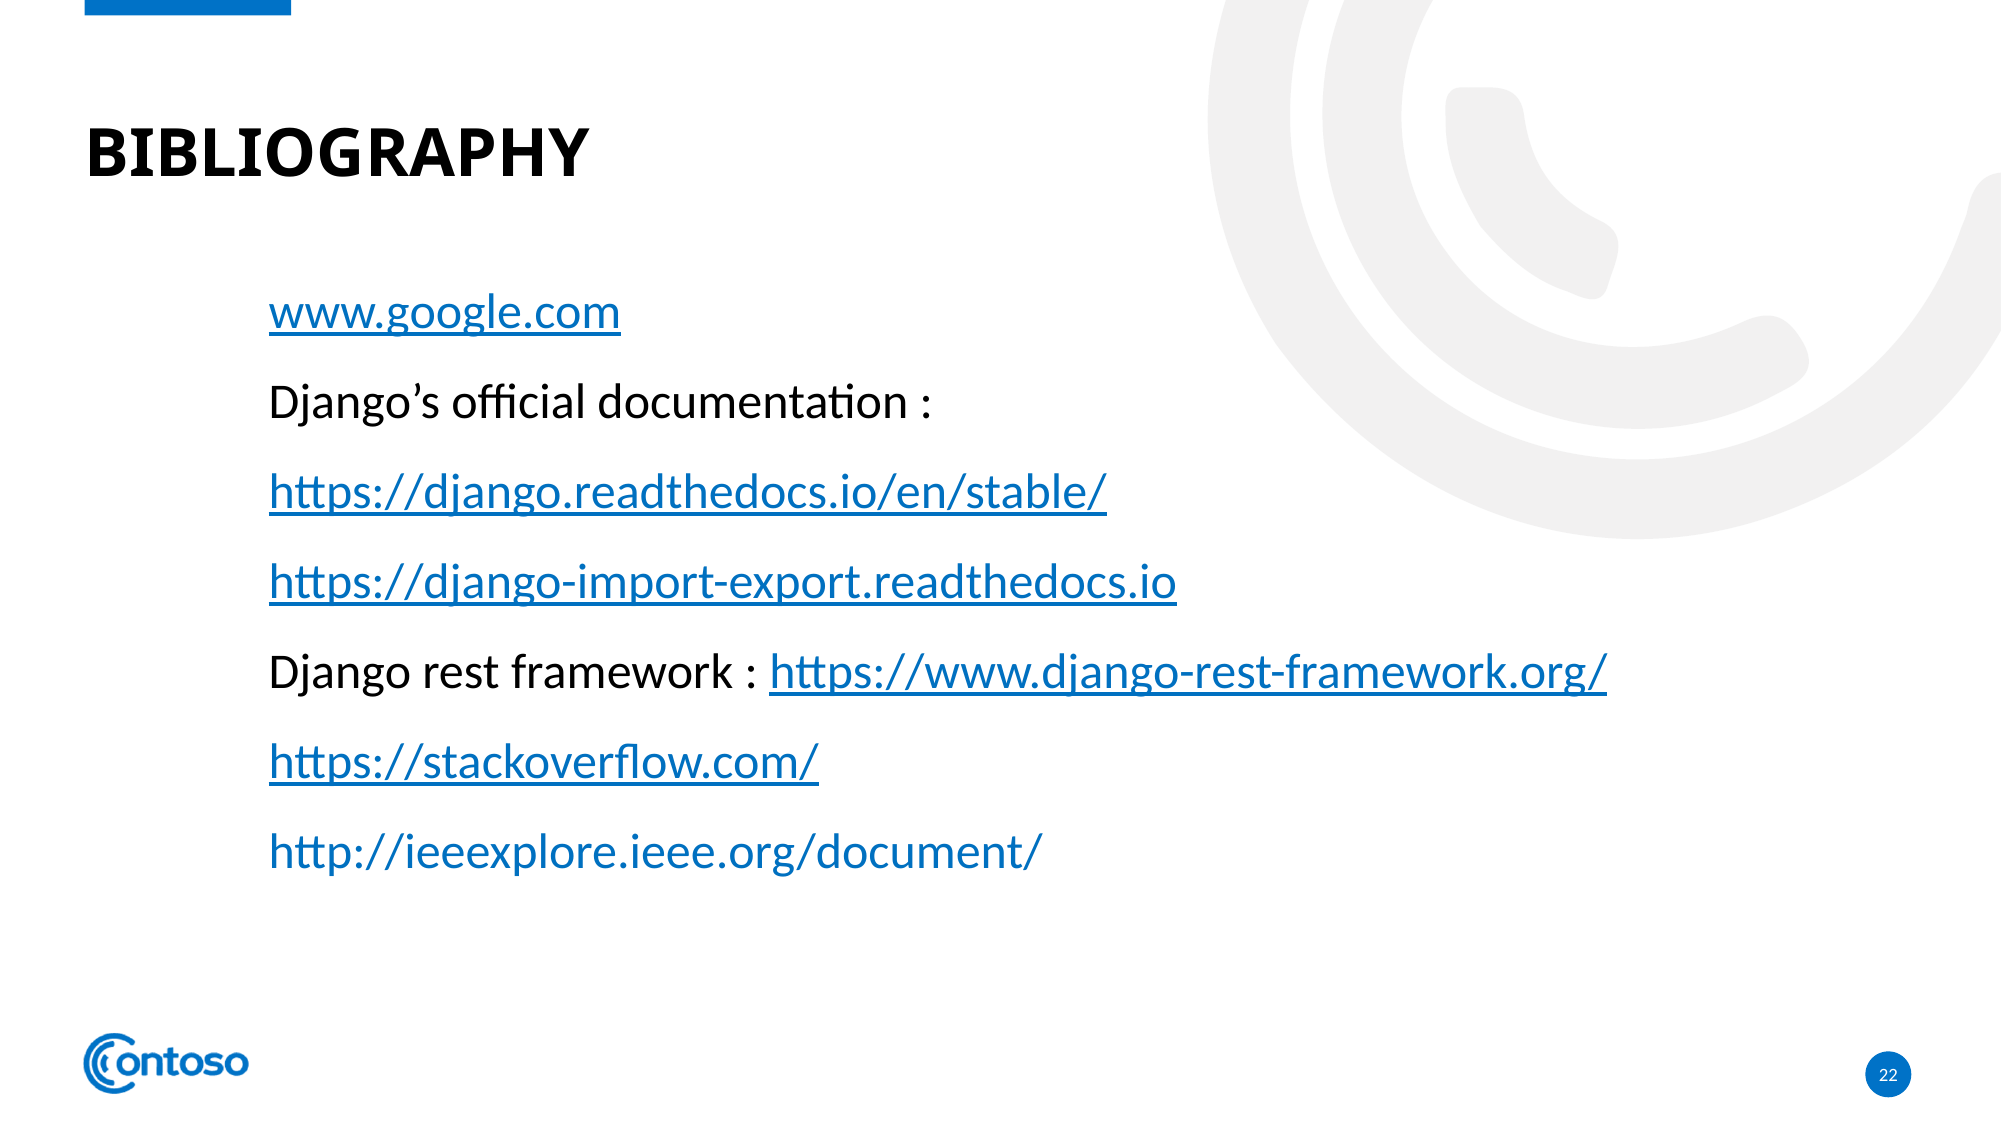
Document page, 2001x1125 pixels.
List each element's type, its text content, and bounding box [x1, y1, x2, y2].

text_box www.google.com Django’s official documentation : https://django.readthedocs.io/en/stable/ https://django-import-export.readthedocs.io Django rest framework : https://www.django-rest-framework.org/ https://stackoverflow.com/ http://ieeexplore.ieee.org/document/ [253, 241, 1746, 977]
slide_number 22 [1864, 1059, 1913, 1090]
picture [77, 1027, 254, 1095]
title Bibliography [84, 40, 1914, 192]
